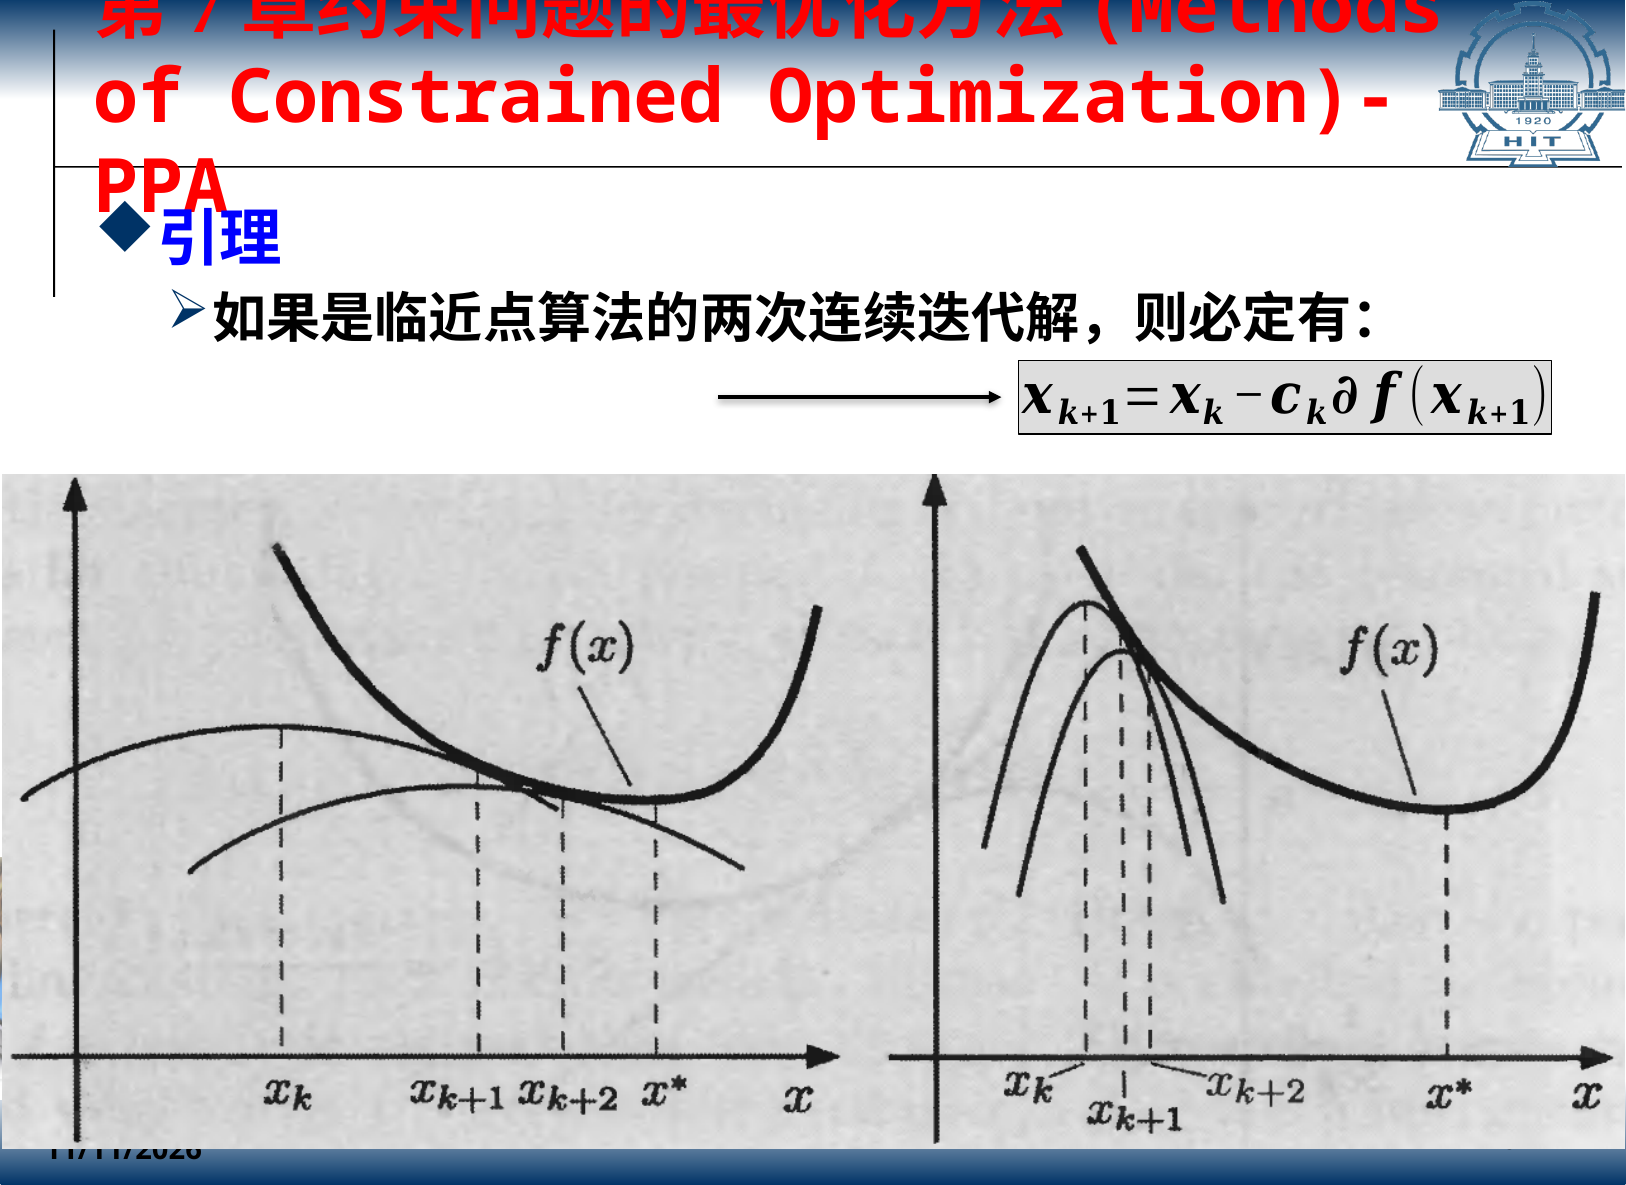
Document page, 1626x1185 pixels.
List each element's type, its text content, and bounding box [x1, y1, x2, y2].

title 第7章约束问题的最优化方法(Methods of Constrained Optimization)-PPA [78, 29, 1498, 155]
picture [0, 474, 1625, 1150]
picture [1438, 1, 1626, 167]
